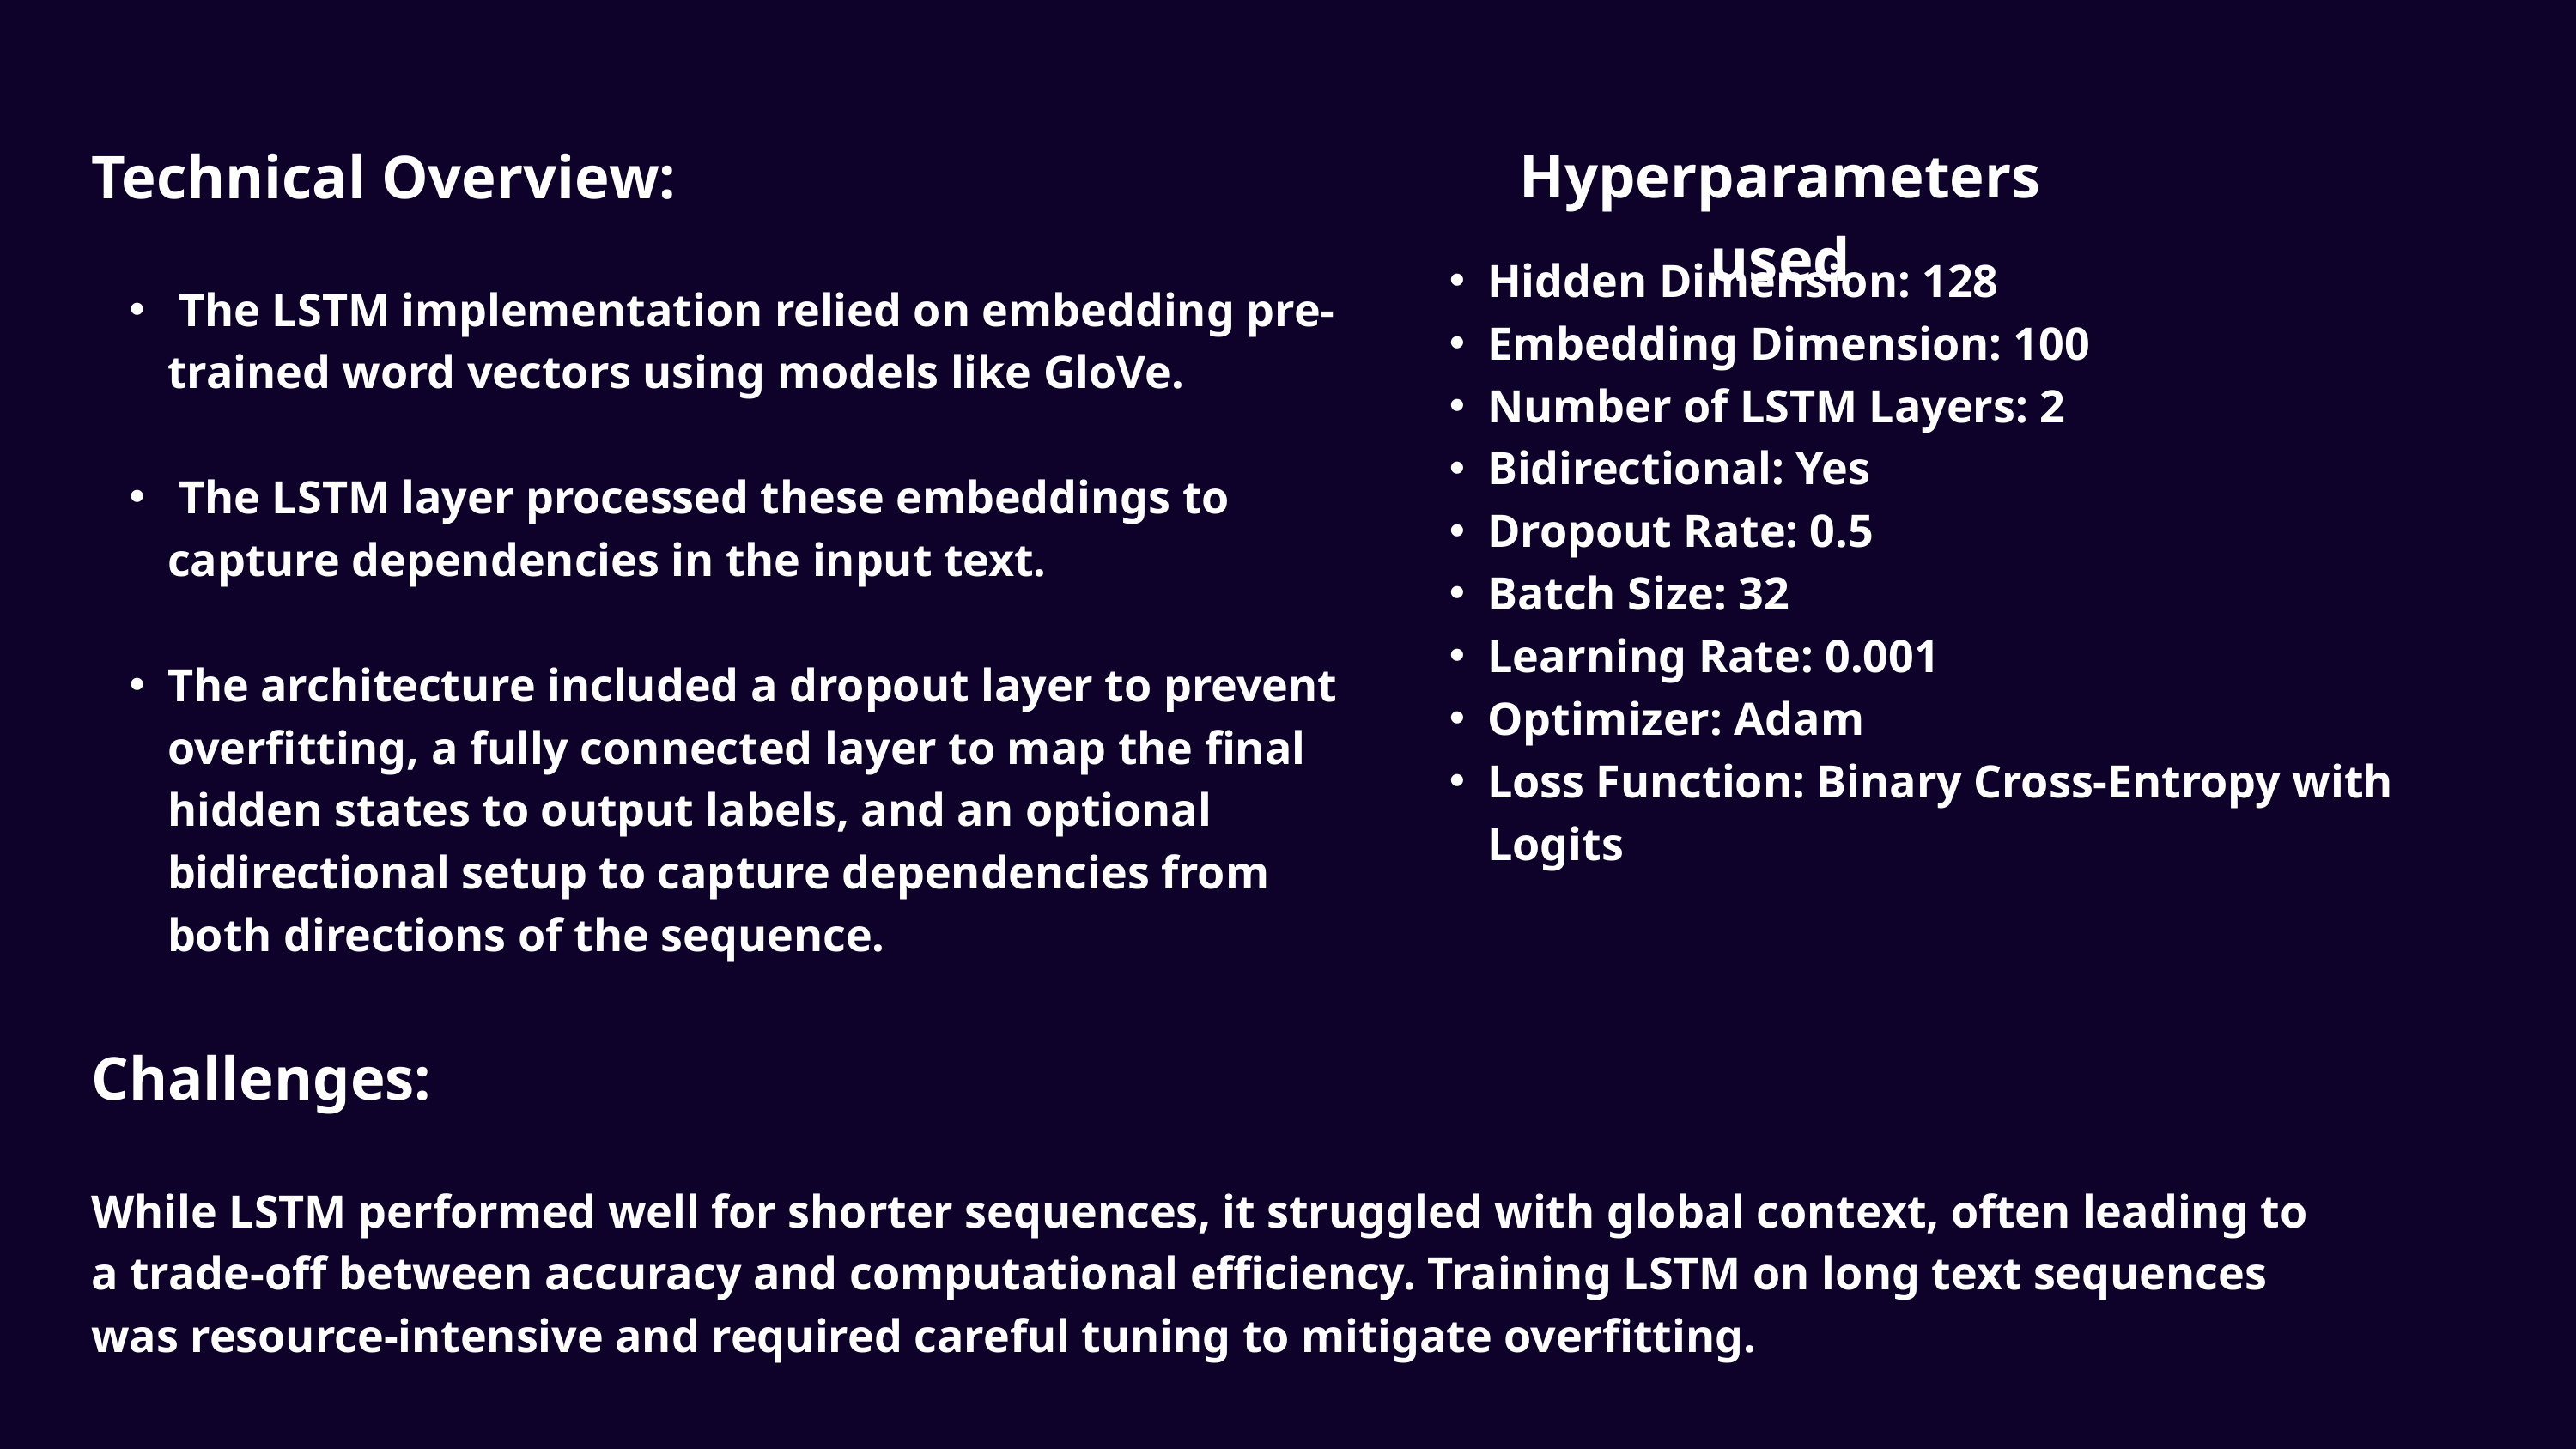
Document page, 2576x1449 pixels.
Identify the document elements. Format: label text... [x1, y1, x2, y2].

text_box Hidden Dimension: 128 Embedding Dimension: 100 Number of LSTM Layers: 2 Bidirectional: Yes Dropout Rate: 0.5 Batch Size: 32 Learning Rate: 0.001 Optimizer: Adam Loss Function: Binary Cross-Entropy with Logits [1411, 243, 2503, 932]
text_box Hyperparameters used [1455, 127, 2106, 243]
text_box Technical Overview: The LSTM implementation relied on embedding pre-trained word vectors using models like GloVe. The LSTM layer processed these embeddings to capture dependencies in the input text. The architecture included a dropout layer to prevent overfitting, a fully connected layer to map the final hidden states to output labels, and an optional bidirectional setup to capture dependencies from both directions of the sequence. [91, 127, 1372, 1023]
text_box Challenges: While LSTM performed well for shorter sequences, it struggled with global context, often leading to a trade-off between accuracy and computational efficiency. Training LSTM on long text sequences was resource-intensive and required careful tuning to mitigate overfitting. [91, 1028, 2324, 1362]
